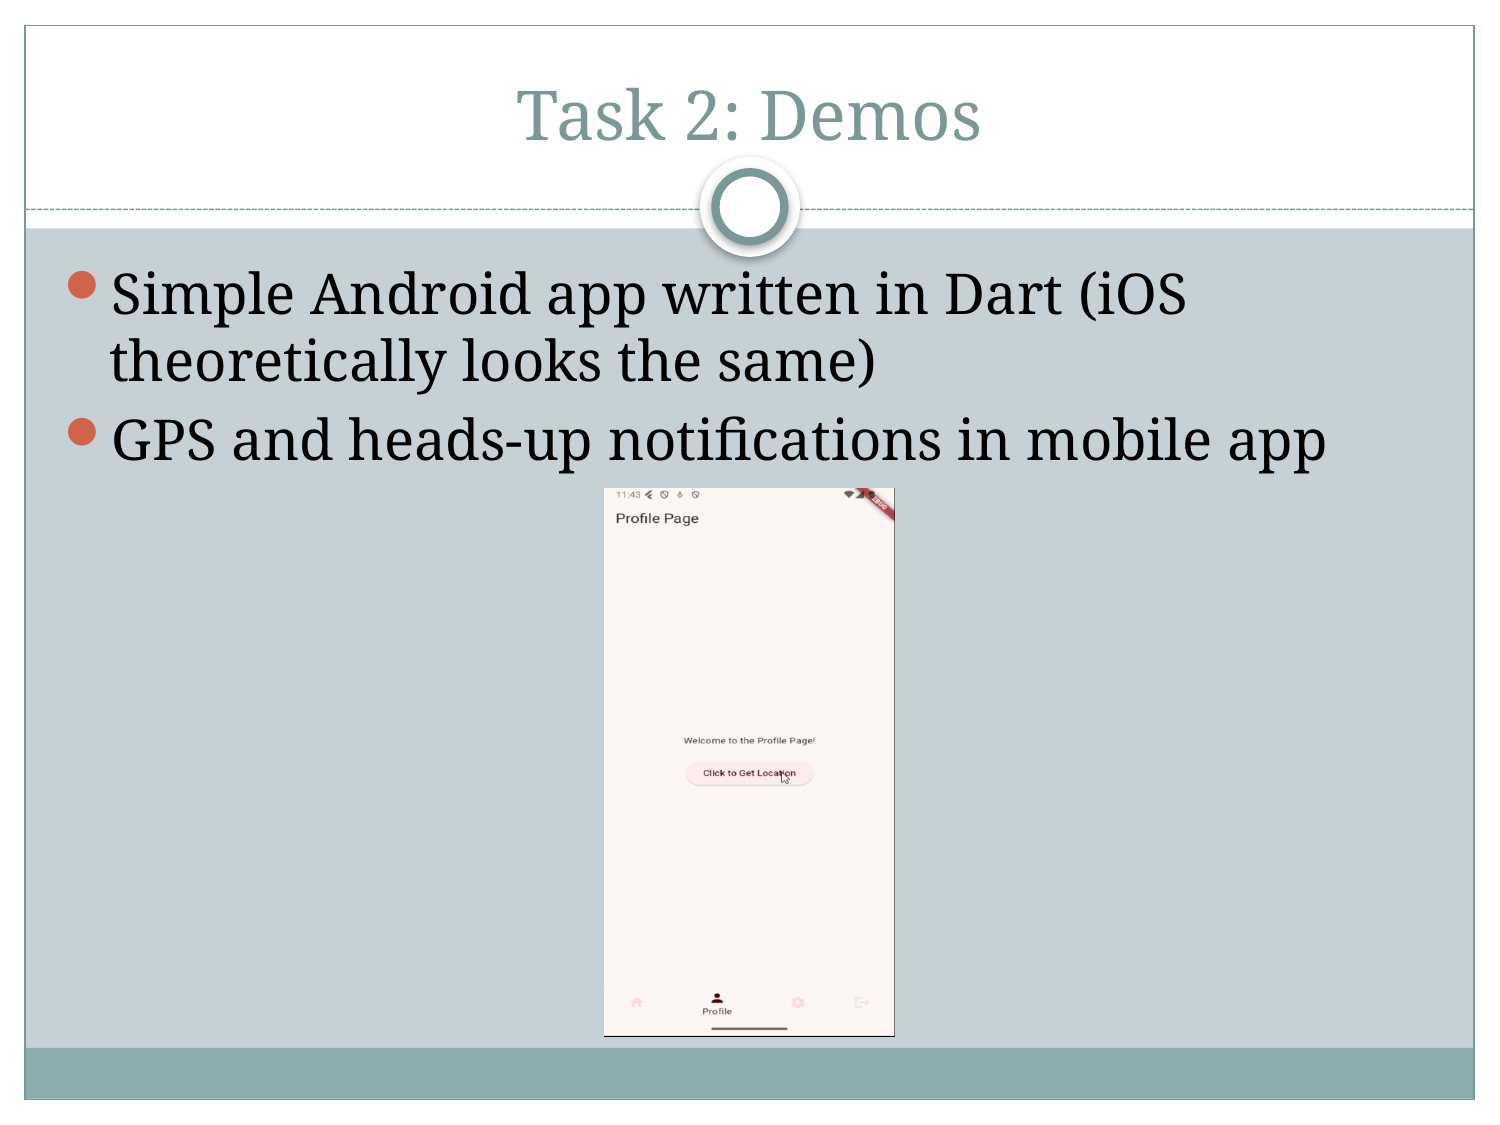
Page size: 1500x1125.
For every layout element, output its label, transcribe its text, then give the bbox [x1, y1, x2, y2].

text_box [603, 487, 896, 1038]
title Task 2: Demos [49, 37, 1450, 162]
list Simple Android app written in Dart (iOS theoretically looks the same) GPS and heads-up notifications in mobile app [49, 250, 1445, 1001]
